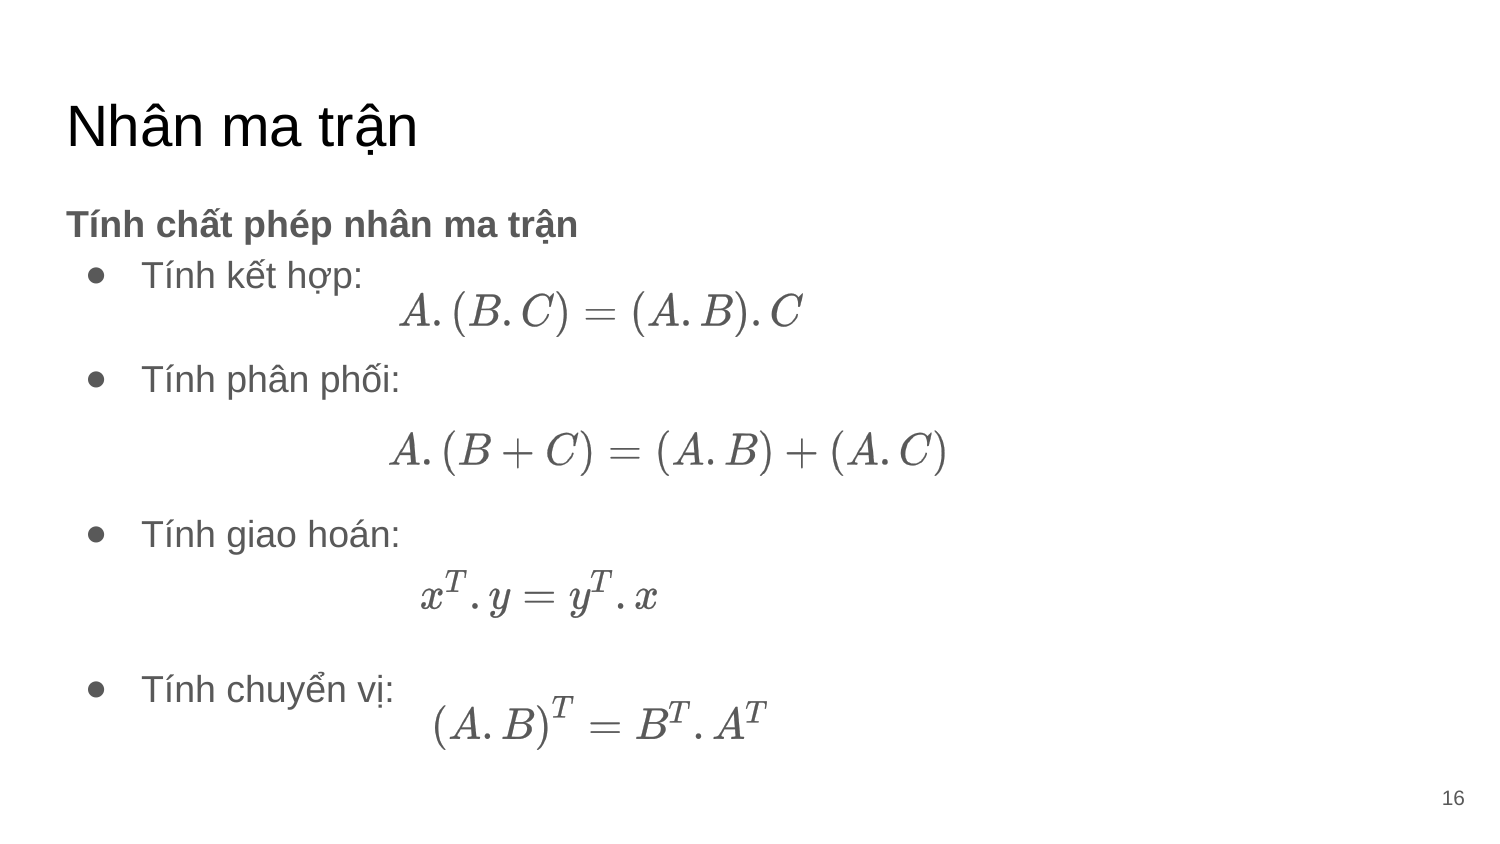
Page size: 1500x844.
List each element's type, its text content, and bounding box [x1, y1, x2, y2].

picture [388, 430, 945, 476]
picture [435, 696, 767, 750]
picture [399, 291, 803, 337]
picture [420, 570, 657, 618]
list Tính chất phép nhân ma trận Tính kết hợp: Tính phân phối: Tính giao hoán: Tính chuyển vị: [51, 177, 1449, 750]
title Nhân ma trận [51, 72, 1449, 167]
slide_number ‹#› [1389, 764, 1480, 830]
